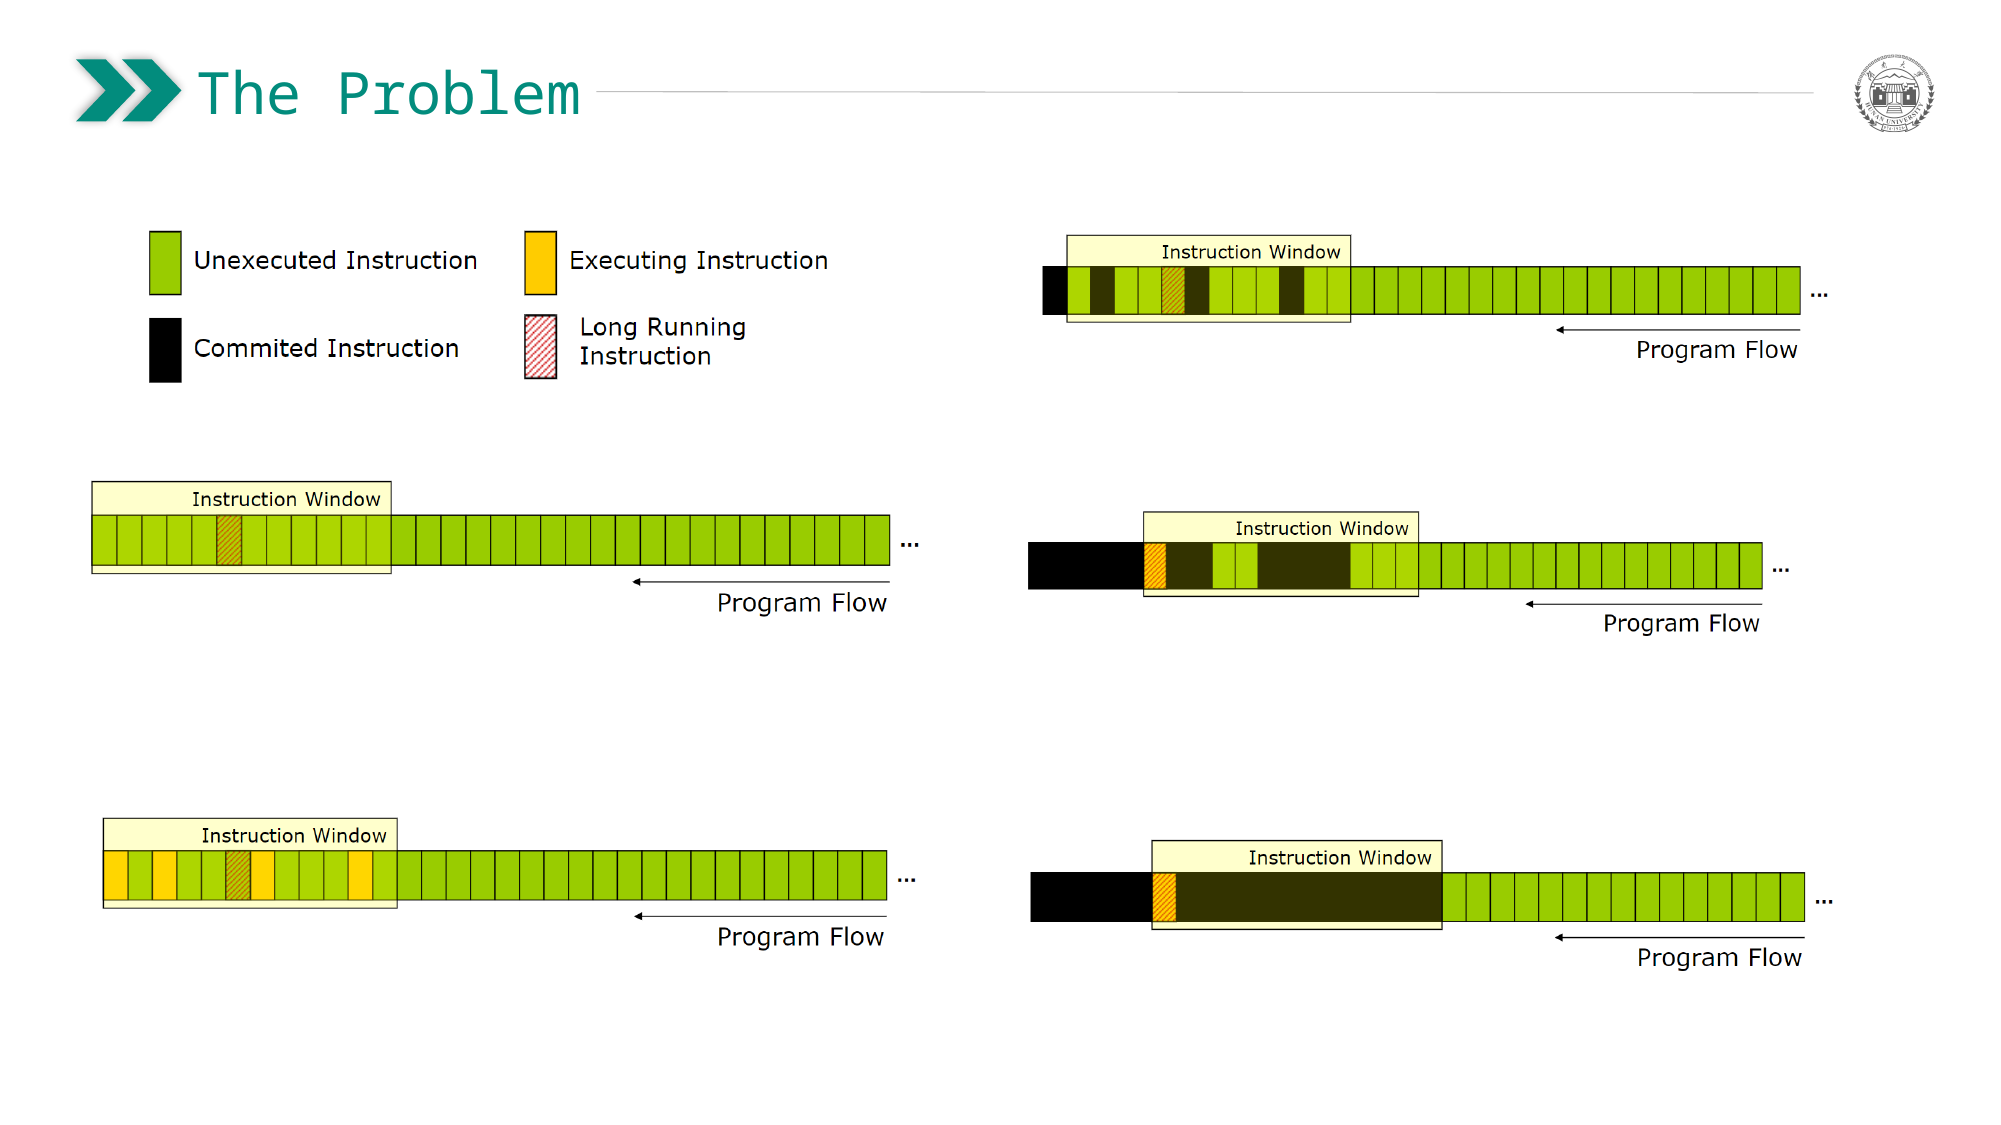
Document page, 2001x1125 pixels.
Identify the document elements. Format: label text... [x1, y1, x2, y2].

text_box [73, 58, 137, 123]
picture [1849, 49, 1941, 138]
picture [135, 215, 834, 394]
picture [76, 459, 934, 620]
text_box [119, 58, 182, 123]
picture [76, 788, 934, 959]
picture [1018, 202, 1850, 372]
picture [1001, 470, 1795, 642]
picture [1001, 798, 1850, 975]
text_box The Problem [182, 49, 597, 134]
